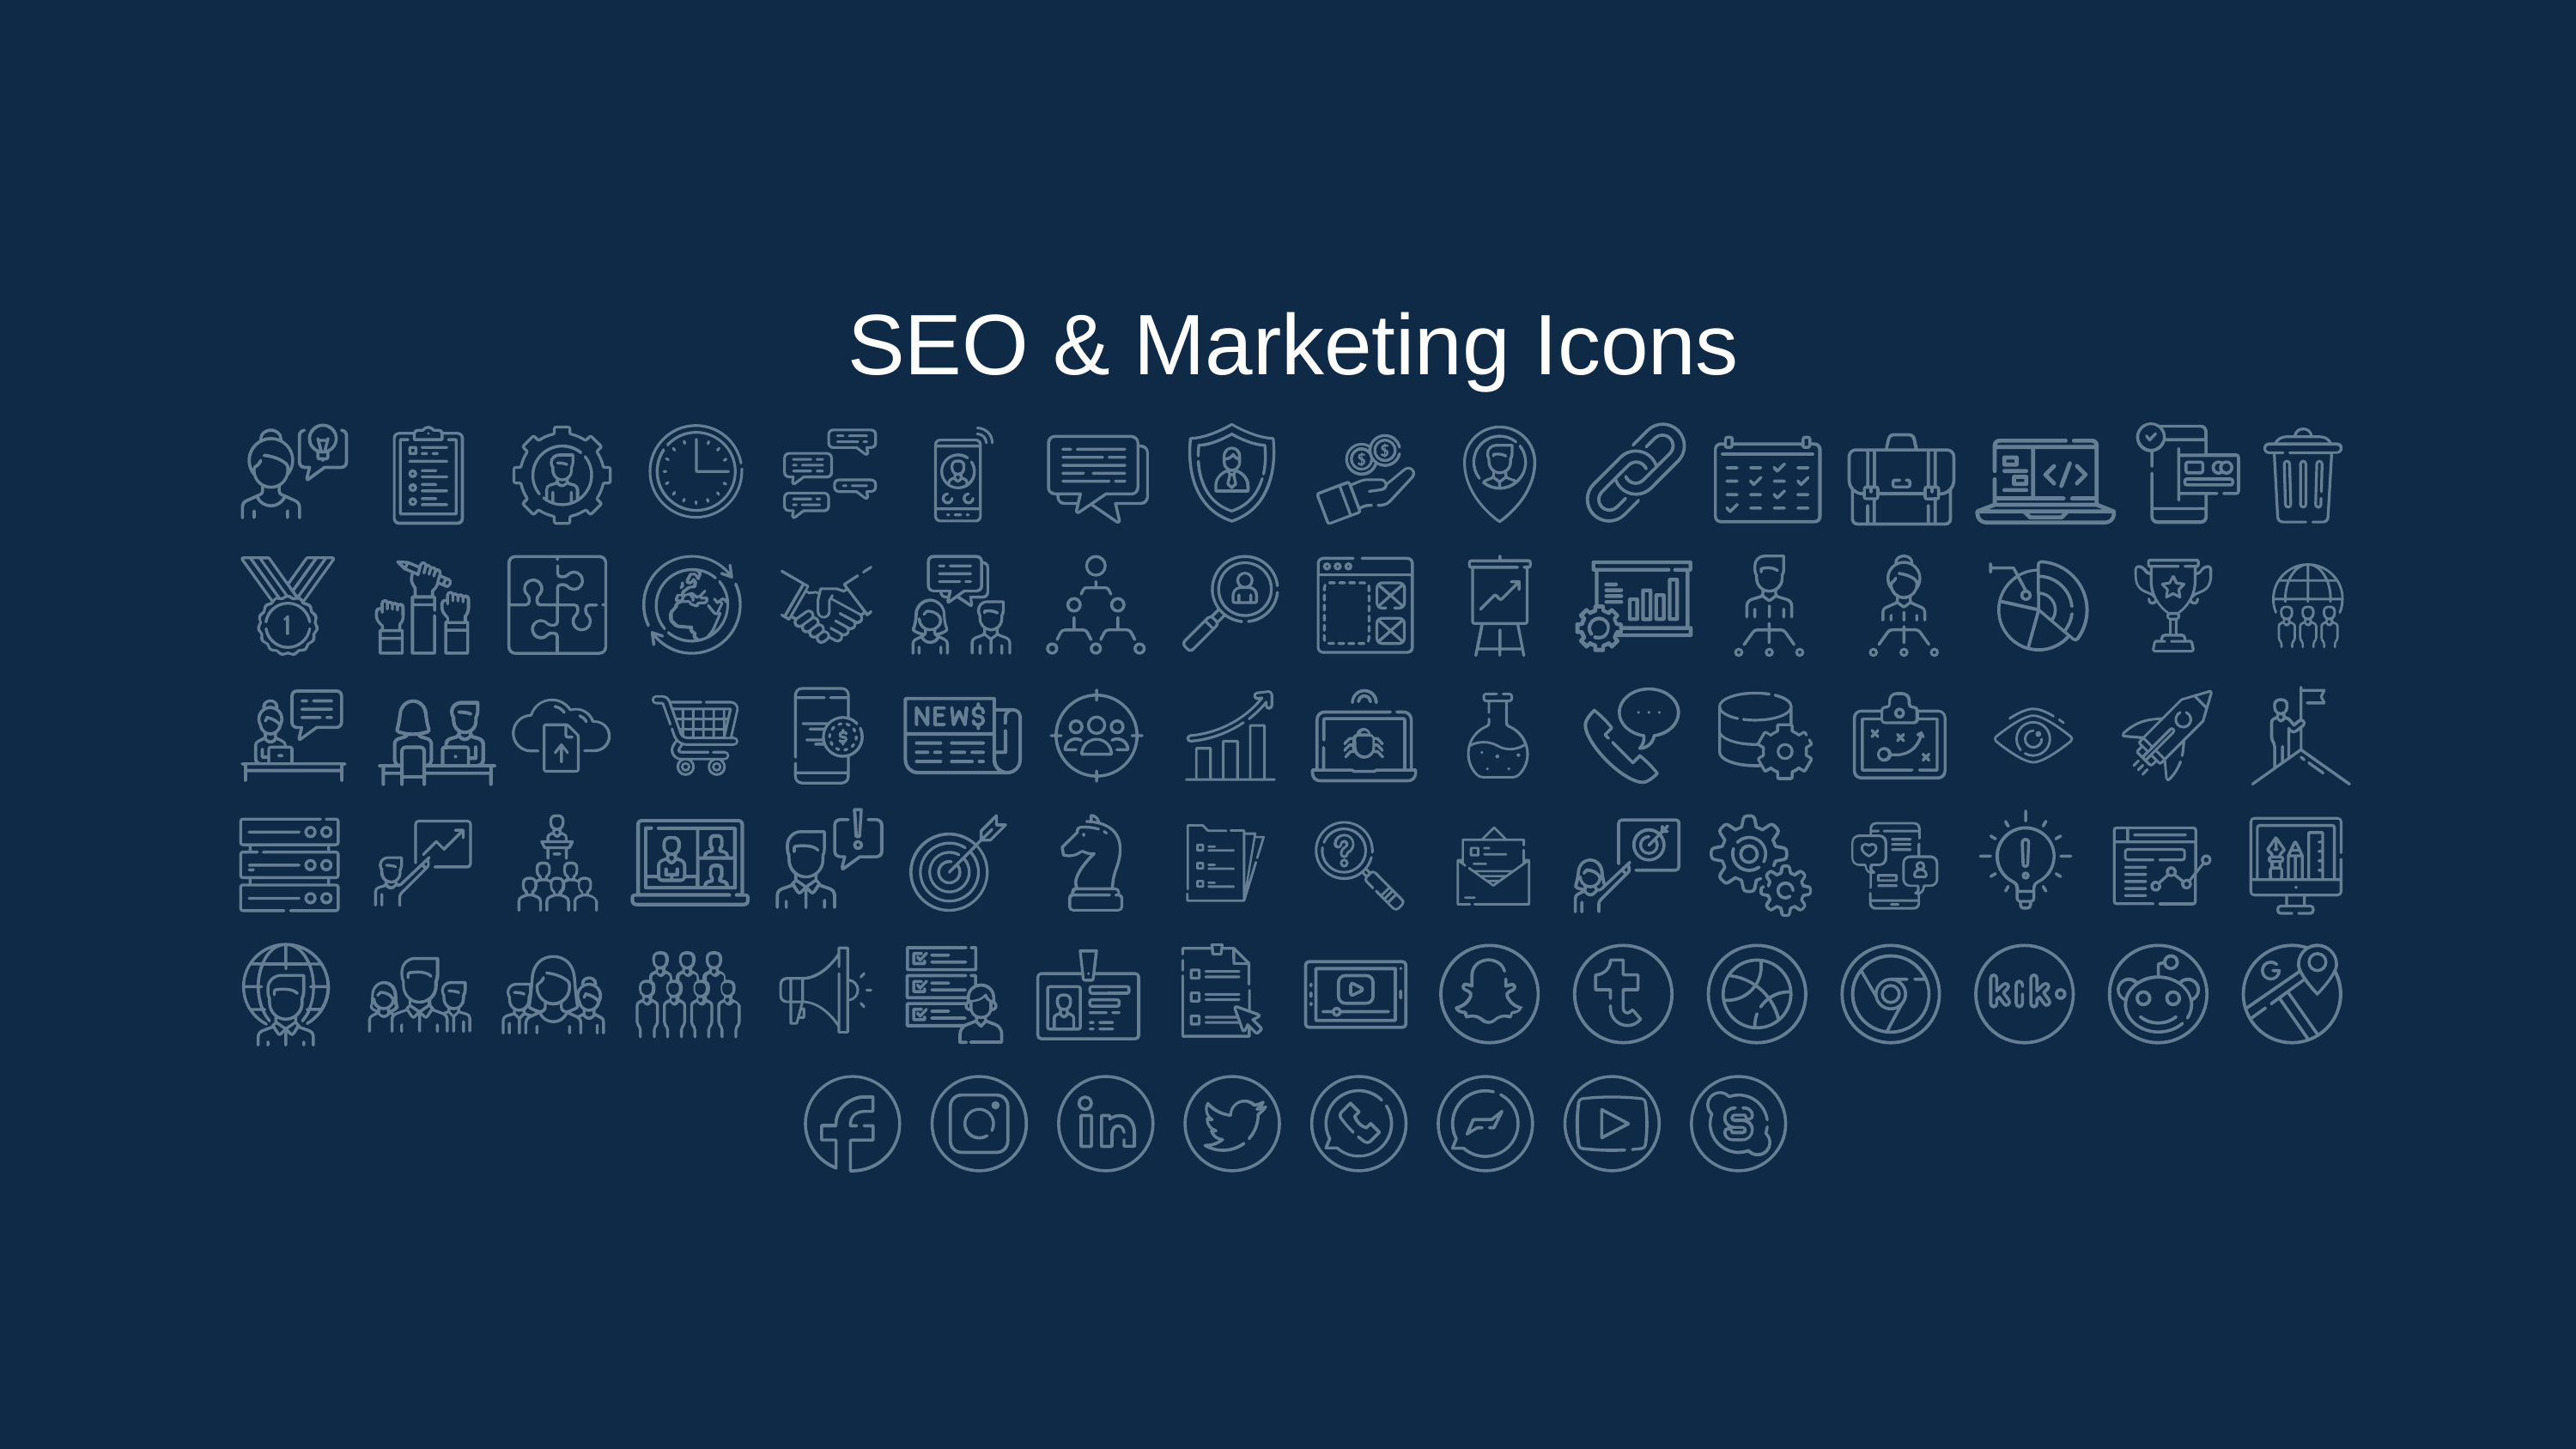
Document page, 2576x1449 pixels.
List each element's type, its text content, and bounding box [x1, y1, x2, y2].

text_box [780, 566, 873, 645]
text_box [1460, 692, 1532, 779]
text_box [1573, 818, 1681, 914]
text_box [1993, 707, 2074, 764]
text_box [517, 814, 598, 912]
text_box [2134, 558, 2213, 653]
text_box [1978, 809, 2073, 910]
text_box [1583, 422, 1689, 524]
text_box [1183, 1075, 1282, 1173]
text_box [804, 1075, 902, 1173]
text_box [1975, 438, 2117, 525]
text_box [239, 817, 340, 912]
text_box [2271, 562, 2344, 649]
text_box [1710, 814, 1813, 918]
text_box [1563, 1075, 1662, 1173]
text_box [2120, 689, 2214, 782]
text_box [511, 698, 611, 773]
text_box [240, 423, 349, 520]
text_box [1689, 1075, 1788, 1173]
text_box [1734, 554, 1805, 658]
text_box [911, 555, 1012, 656]
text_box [1850, 822, 1939, 911]
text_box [2112, 826, 2212, 906]
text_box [1036, 949, 1141, 1041]
text_box [635, 951, 741, 1039]
text_box [1989, 560, 2089, 652]
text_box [930, 1075, 1029, 1173]
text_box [793, 687, 865, 785]
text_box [782, 427, 878, 519]
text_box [1048, 688, 1145, 784]
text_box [1045, 555, 1146, 656]
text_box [1184, 689, 1277, 782]
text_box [651, 694, 740, 777]
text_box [1467, 554, 1533, 658]
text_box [1309, 1075, 1408, 1173]
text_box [905, 945, 1004, 1045]
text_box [1186, 422, 1278, 524]
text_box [1316, 556, 1414, 654]
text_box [2241, 943, 2343, 1045]
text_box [1182, 555, 1279, 652]
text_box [641, 555, 743, 656]
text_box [2263, 427, 2343, 524]
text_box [2136, 421, 2240, 524]
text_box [1181, 943, 1264, 1039]
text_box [2251, 685, 2352, 786]
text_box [241, 943, 331, 1047]
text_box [501, 955, 606, 1035]
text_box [1314, 821, 1406, 912]
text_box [2249, 816, 2343, 915]
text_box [1462, 425, 1537, 524]
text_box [1310, 688, 1418, 783]
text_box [392, 425, 465, 525]
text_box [1186, 823, 1266, 902]
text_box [779, 946, 873, 1034]
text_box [1315, 433, 1418, 525]
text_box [1303, 960, 1408, 1029]
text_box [368, 956, 472, 1034]
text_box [1438, 943, 1540, 1045]
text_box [1575, 560, 1693, 652]
title SEO & Marketing Icons [301, 263, 2287, 399]
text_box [2107, 943, 2209, 1045]
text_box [512, 425, 612, 525]
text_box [1852, 691, 1947, 780]
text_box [648, 423, 744, 519]
text_box [507, 555, 608, 655]
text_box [374, 819, 472, 907]
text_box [775, 808, 884, 910]
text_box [1973, 943, 2075, 1045]
text_box [909, 814, 1007, 912]
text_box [903, 696, 1023, 775]
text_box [240, 555, 336, 657]
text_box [1060, 814, 1124, 912]
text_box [1847, 433, 1956, 526]
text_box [1046, 434, 1150, 524]
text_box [933, 426, 994, 523]
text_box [1572, 943, 1674, 1045]
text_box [374, 560, 471, 655]
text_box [1713, 435, 1822, 524]
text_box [1436, 1075, 1534, 1173]
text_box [377, 699, 497, 786]
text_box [1056, 1075, 1155, 1173]
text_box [240, 688, 347, 783]
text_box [1717, 691, 1814, 781]
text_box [1868, 554, 1940, 658]
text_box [1840, 943, 1941, 1045]
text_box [630, 818, 750, 907]
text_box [1456, 826, 1531, 906]
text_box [1583, 687, 1680, 785]
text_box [1706, 943, 1808, 1045]
